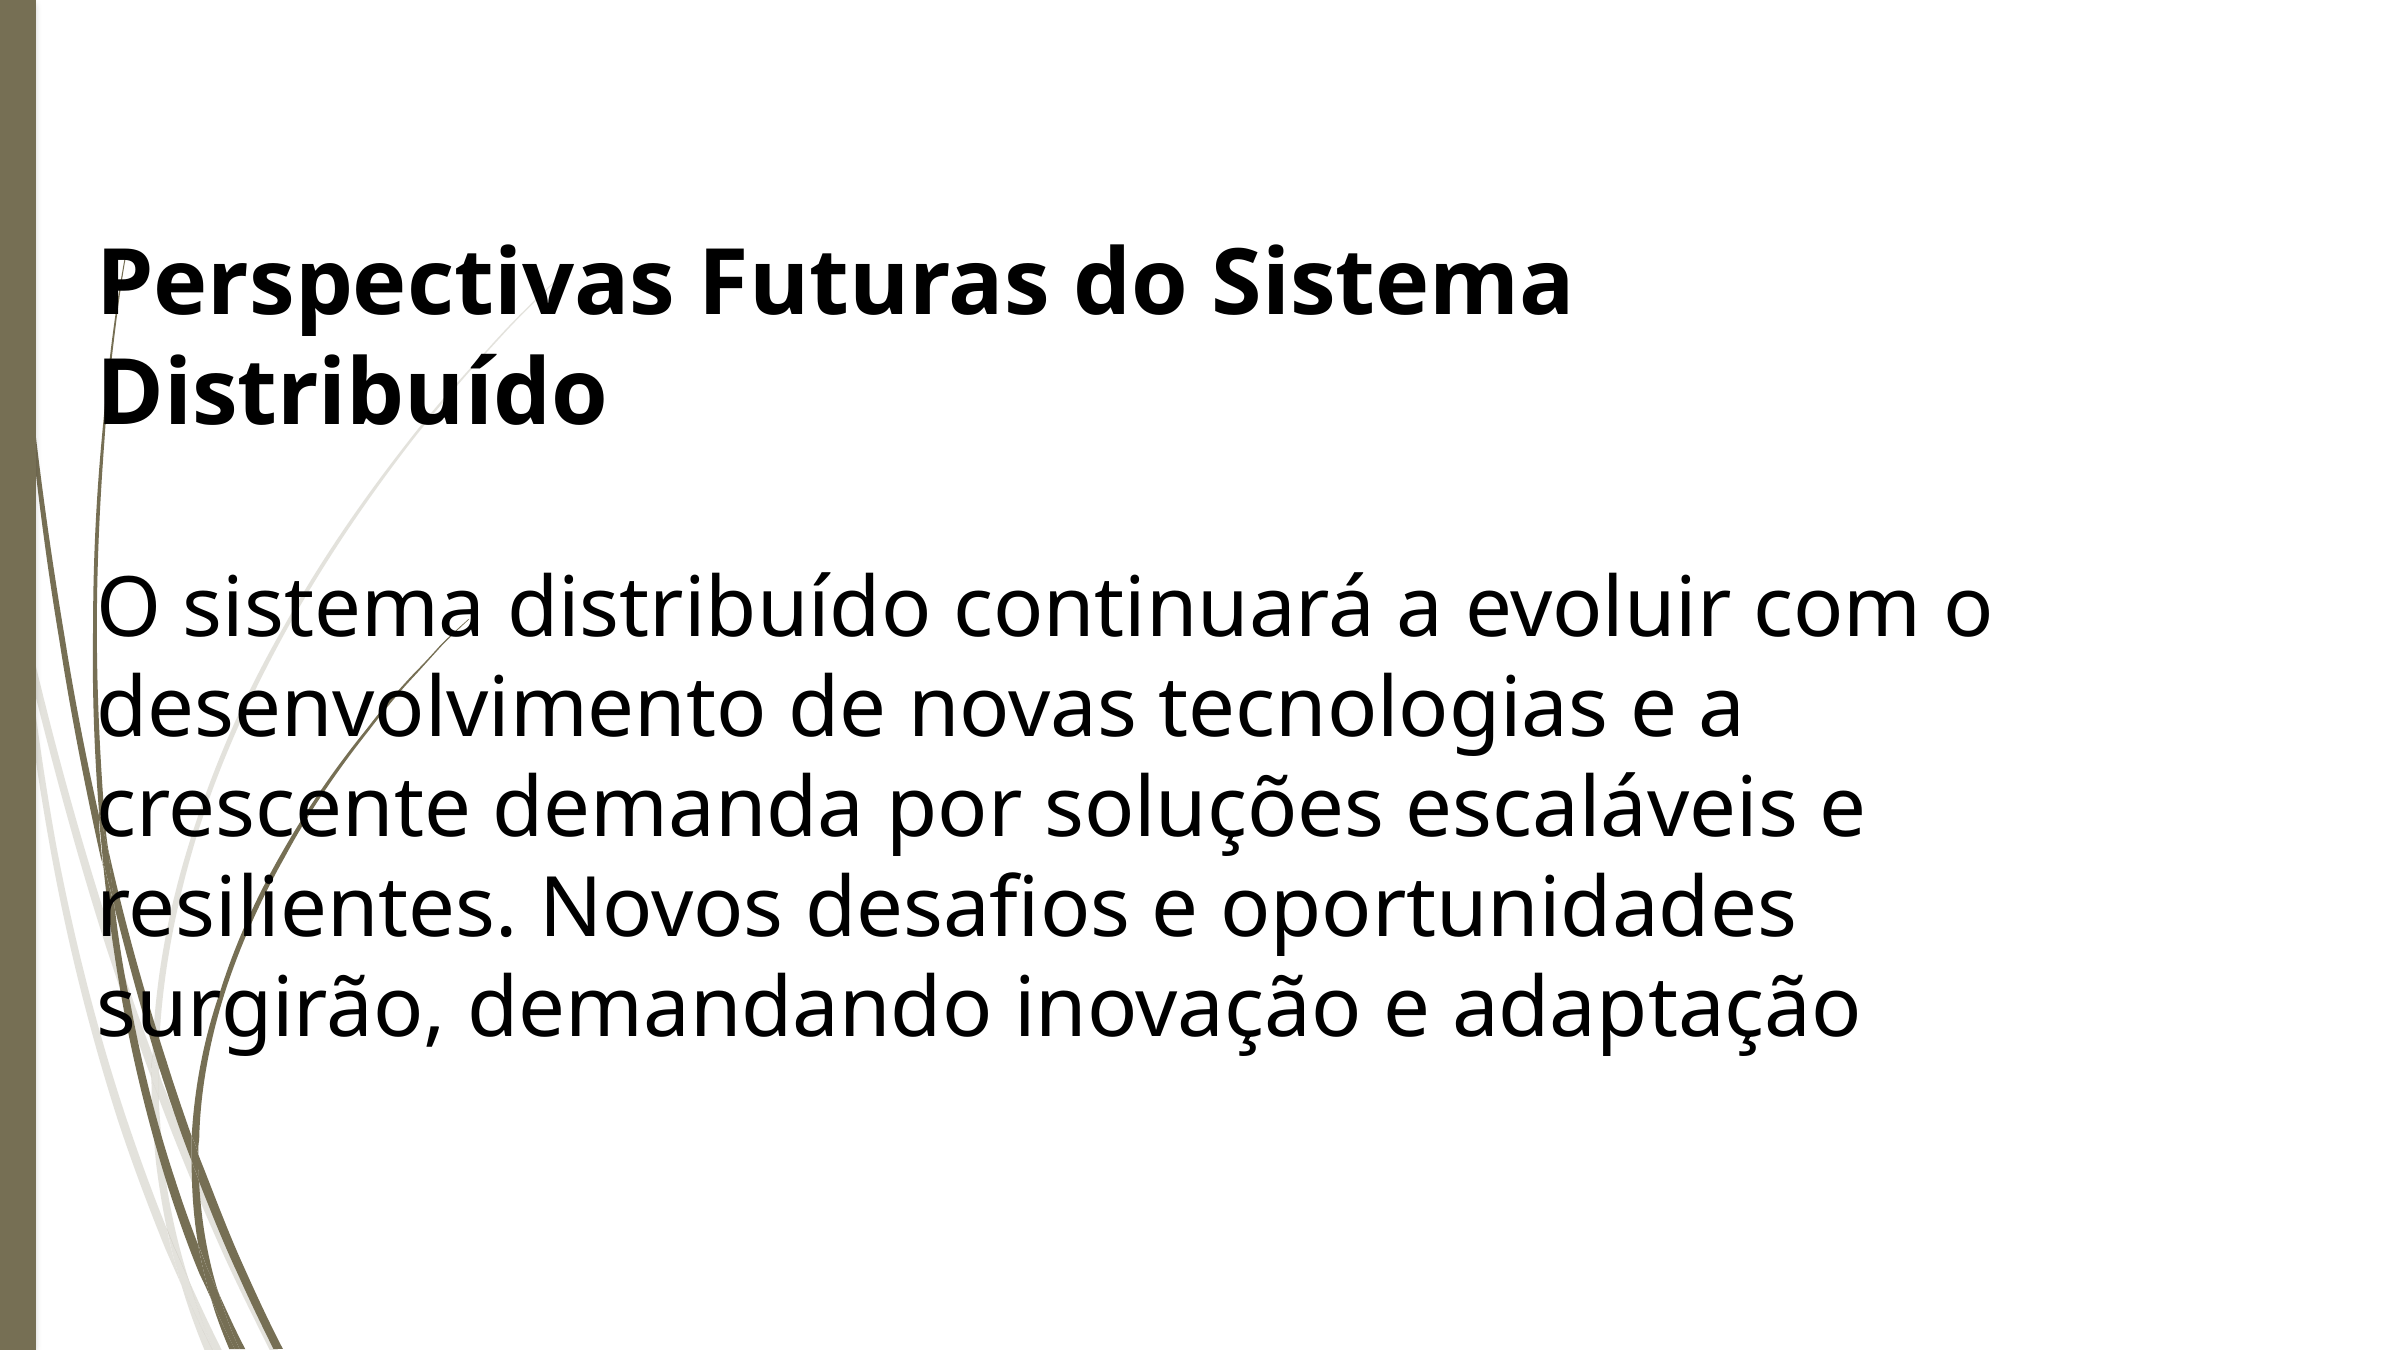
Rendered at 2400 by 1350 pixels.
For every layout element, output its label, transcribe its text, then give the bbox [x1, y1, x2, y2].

text_box Perspectivas Futuras do Sistema Distribuído O sistema distribuído continuará a evoluir com o desenvolvimento de novas tecnologias e a crescente demanda por soluções escaláveis e resilientes. Novos desafios e oportunidades surgirão, demandando inovação e adaptação [81, 215, 2103, 1061]
